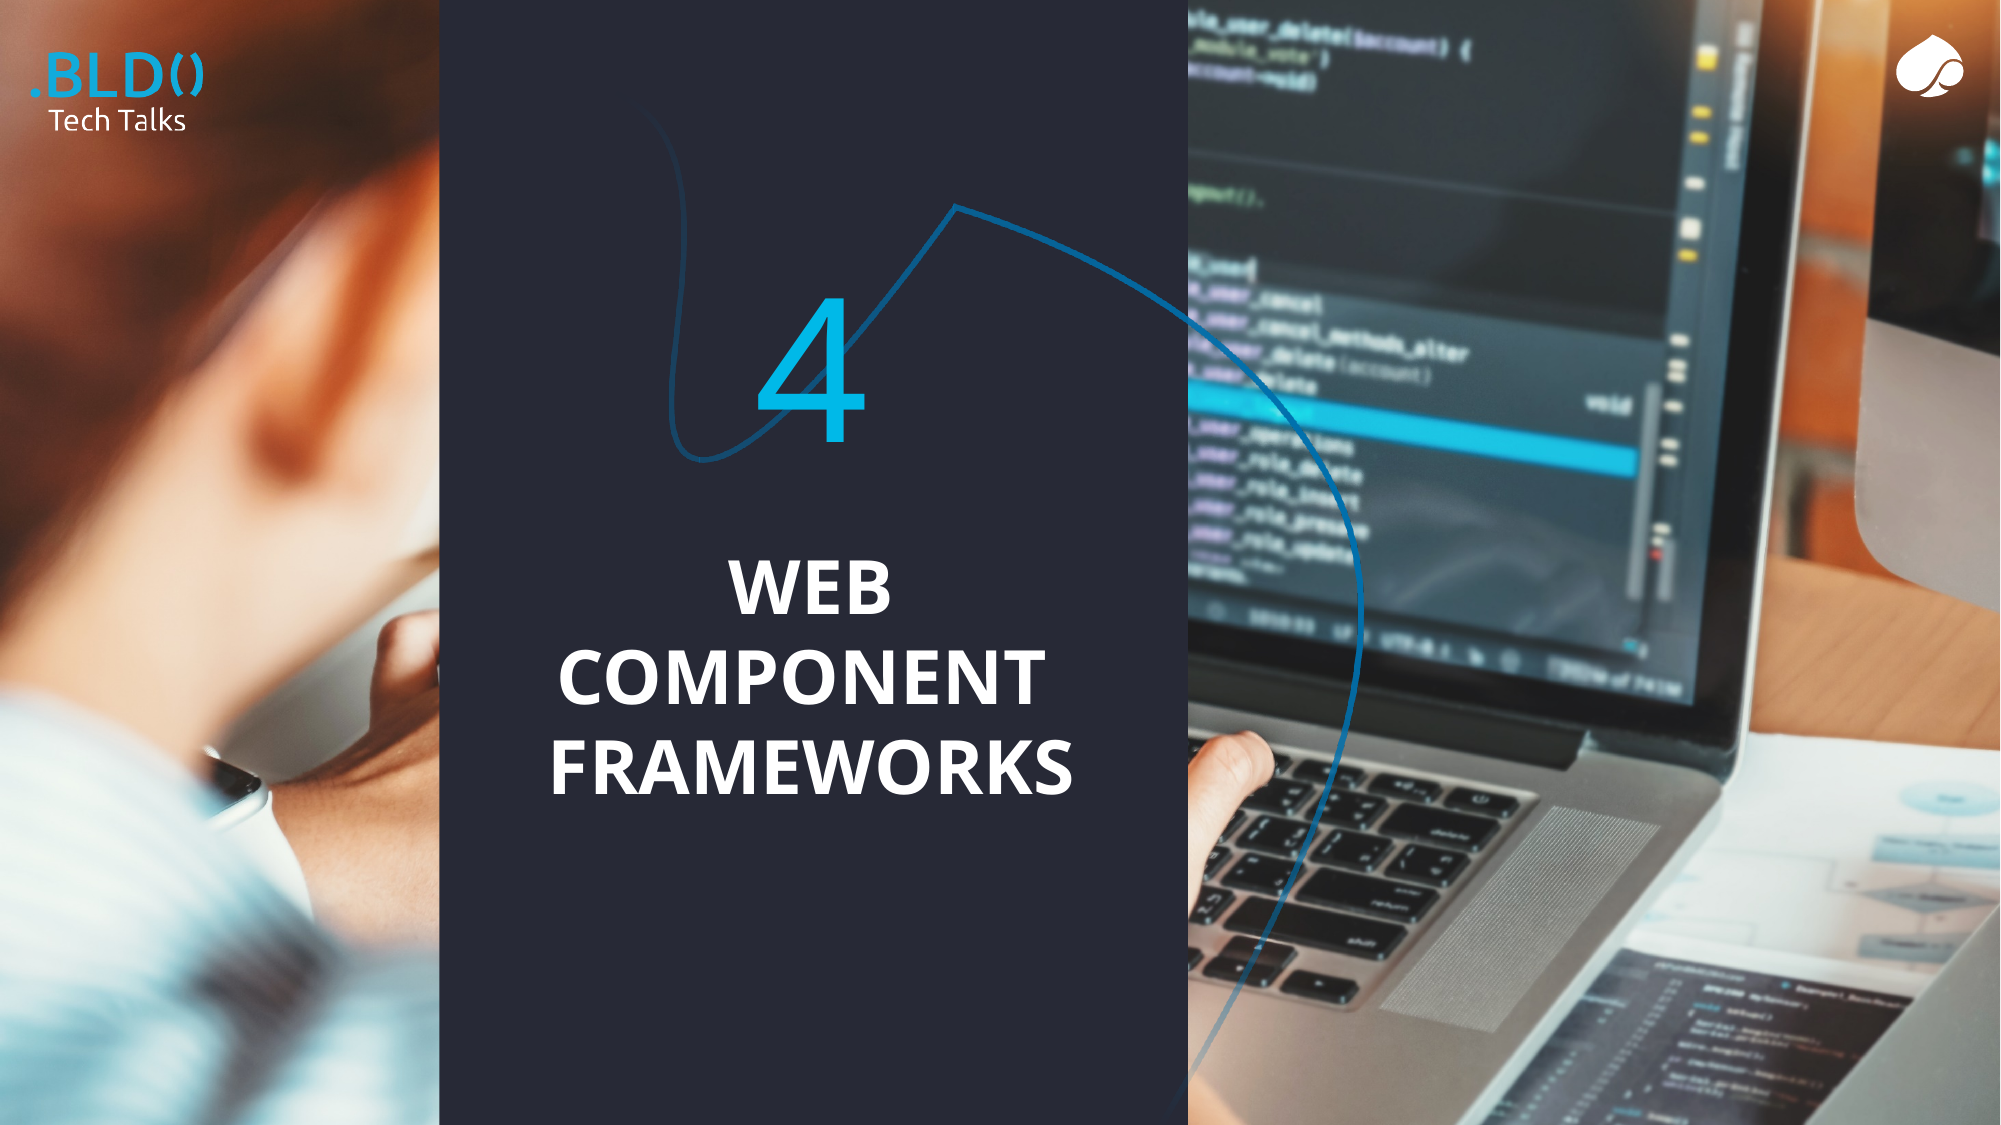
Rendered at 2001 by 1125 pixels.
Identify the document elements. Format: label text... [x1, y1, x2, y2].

title WEB COMPONENT FRAMEWORKS [512, 539, 1111, 733]
picture [605, 0, 2001, 1125]
list 4 [512, 262, 1111, 482]
picture [0, 0, 439, 1125]
